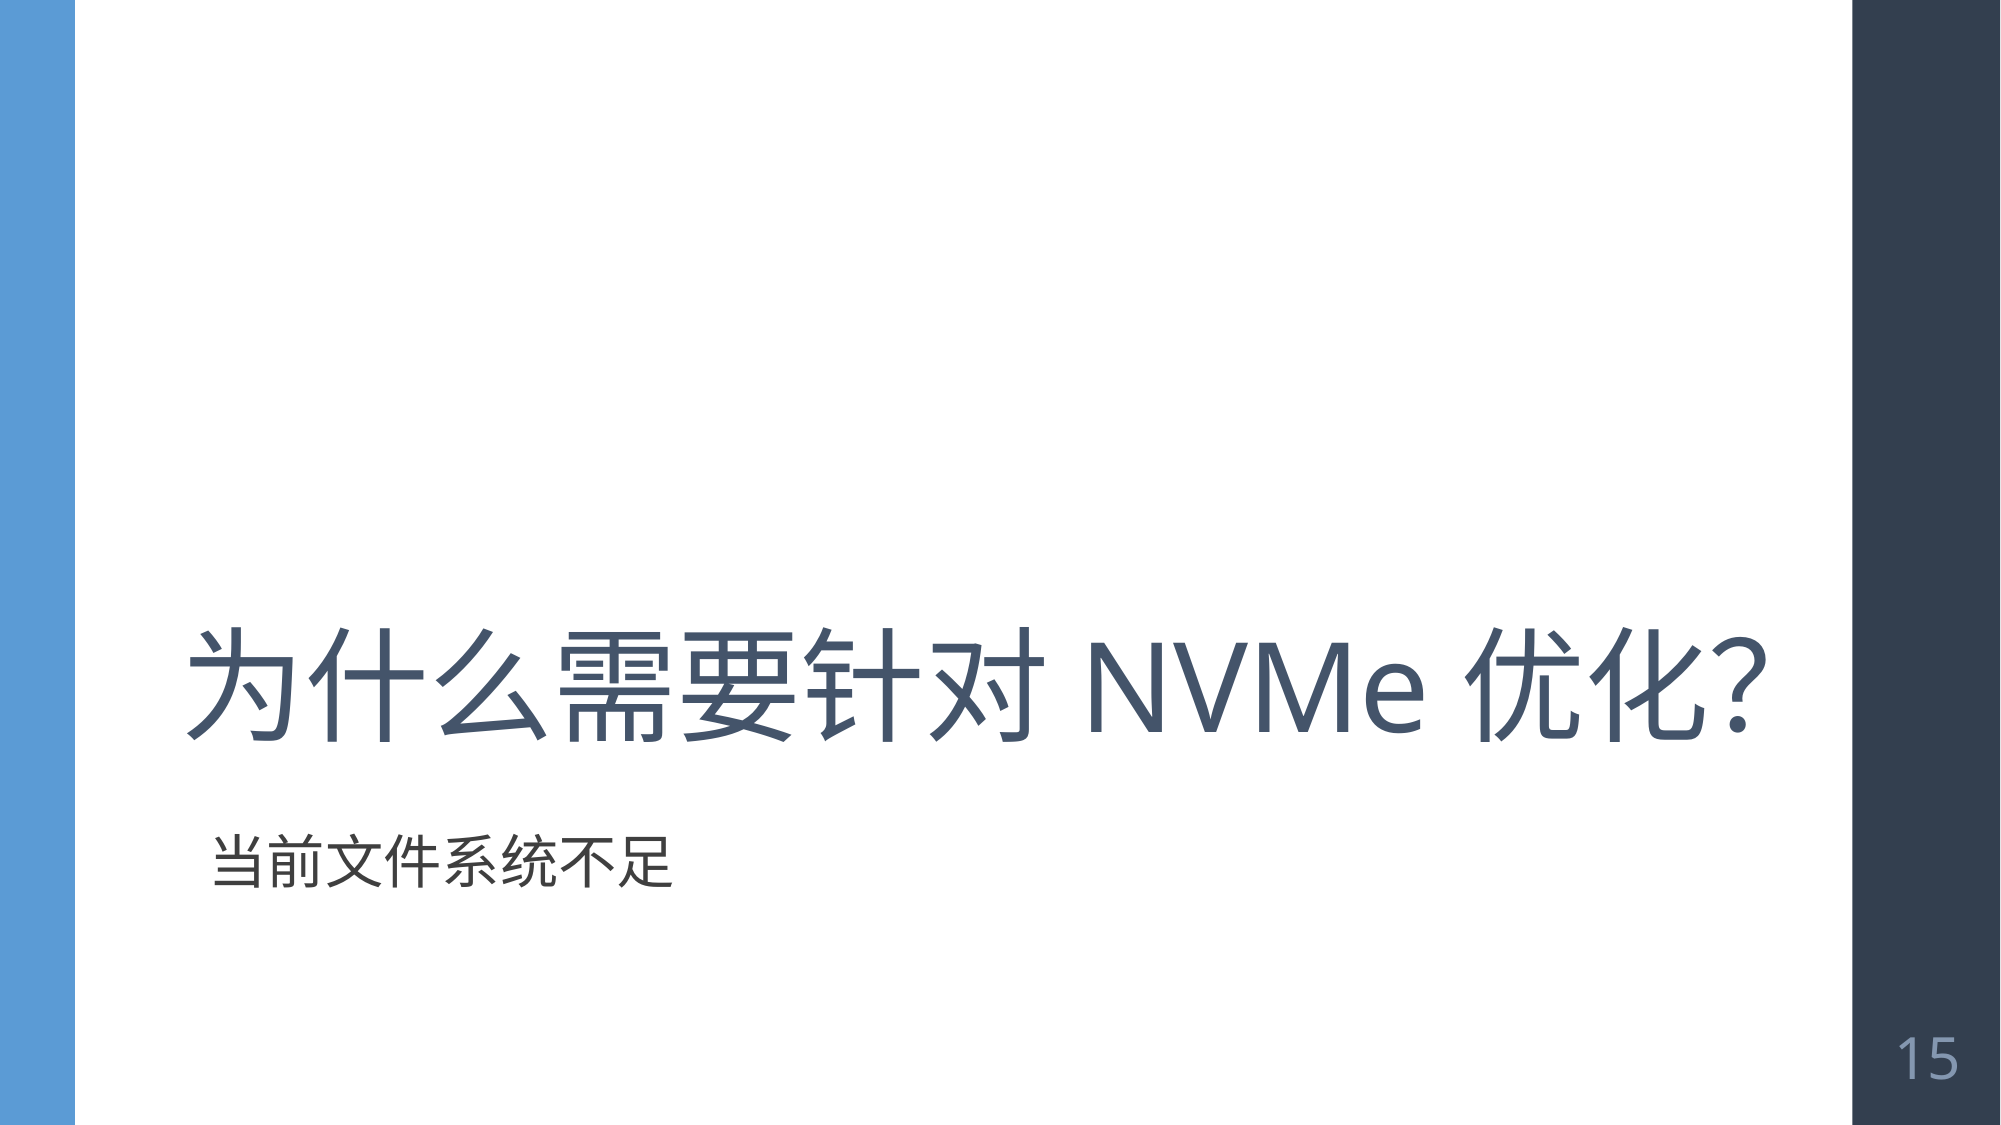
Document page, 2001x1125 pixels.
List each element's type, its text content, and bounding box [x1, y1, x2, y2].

list 当前文件系统不足 [165, 782, 1749, 913]
title 为什么需要针对NVMe优化？ [165, 470, 1832, 766]
slide_number 15 [1852, 1012, 2000, 1110]
